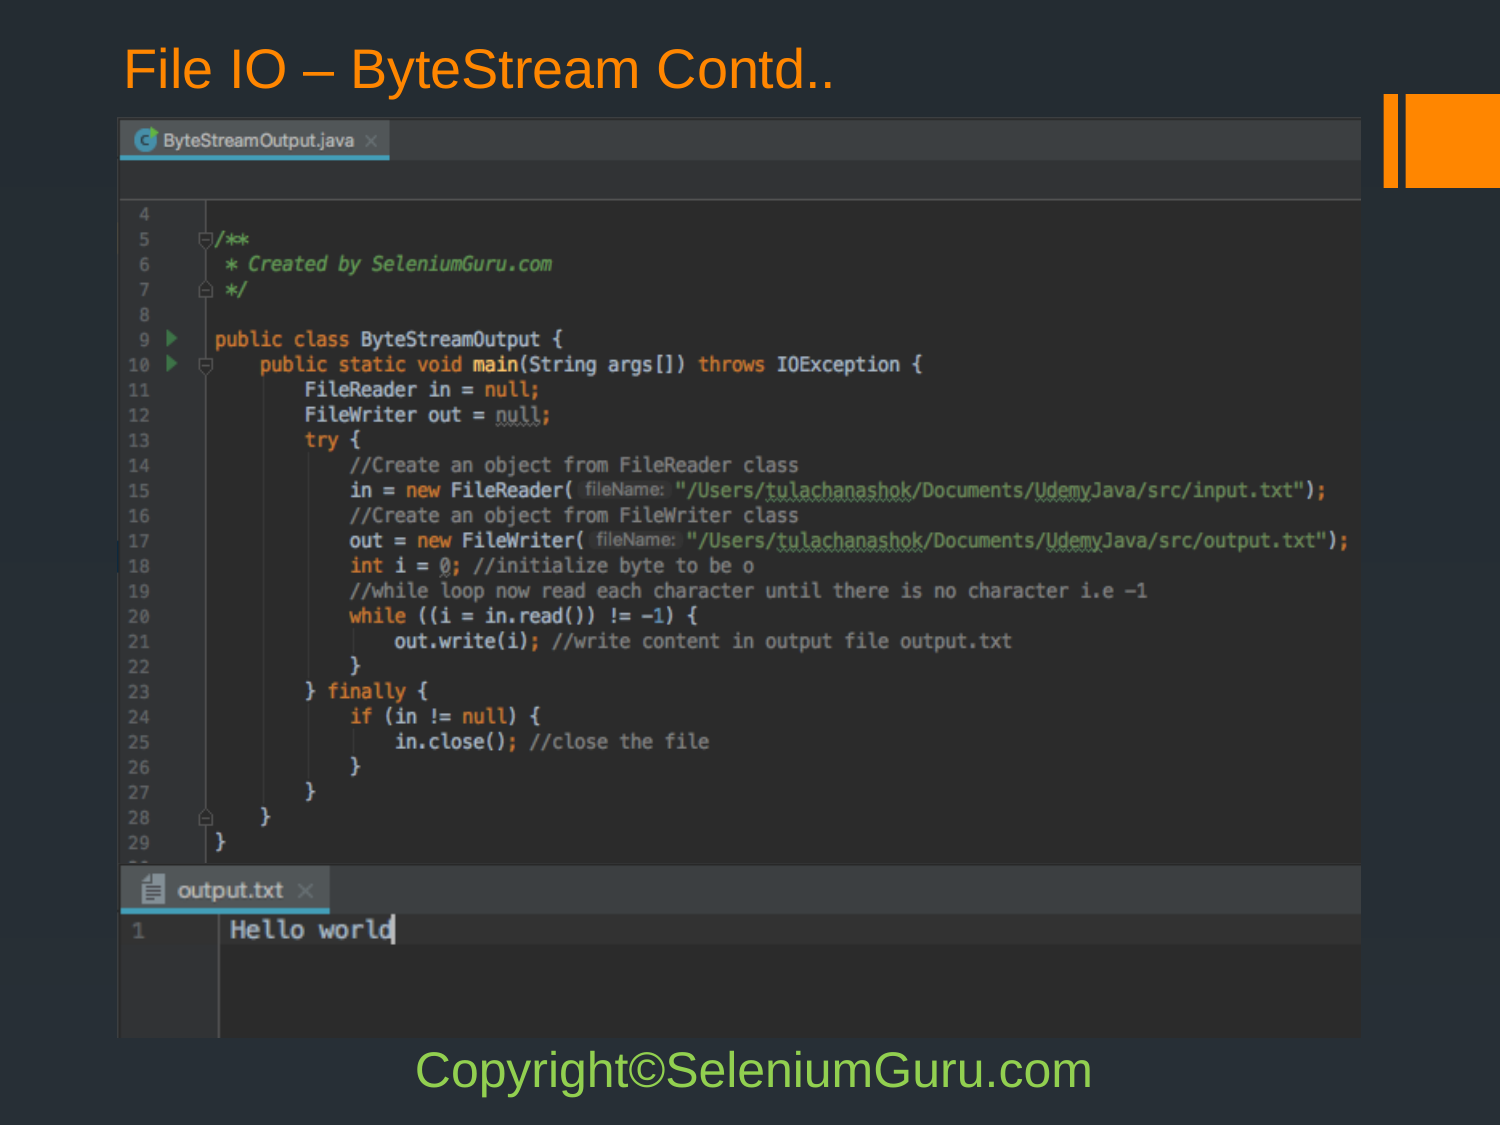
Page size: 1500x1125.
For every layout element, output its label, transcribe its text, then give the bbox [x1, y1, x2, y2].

footer Copyright©SeleniumGuru.com [399, 1048, 1166, 1113]
title File IO – ByteStream Contd.. [109, 24, 1272, 108]
picture [116, 116, 1362, 1038]
